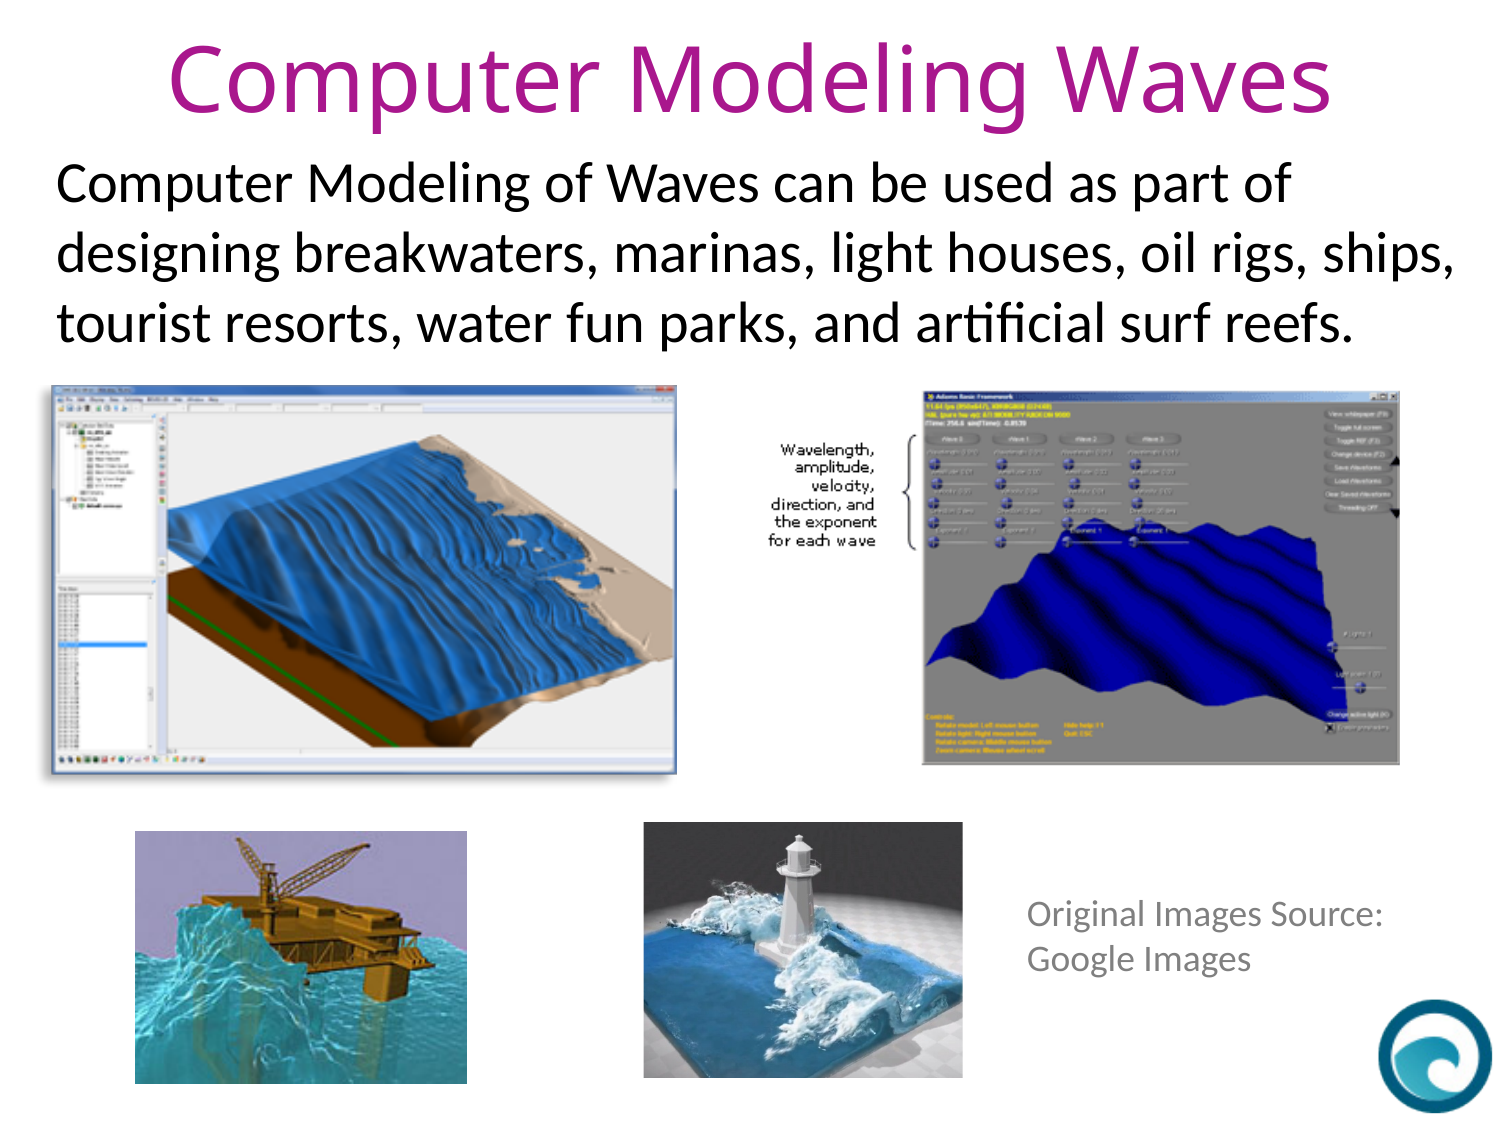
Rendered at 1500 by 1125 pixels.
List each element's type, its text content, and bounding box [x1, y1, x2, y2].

text_box Computer Modeling of Waves can be used as part of designing breakwaters, marinas, light houses, oil rigs, ships, tourist resorts, water fun parks, and artificial surf reefs. [41, 137, 1495, 362]
picture [1333, 963, 1500, 1125]
picture [761, 385, 1400, 770]
text_box Original Images Source: Google Images [1012, 881, 1409, 987]
title Computer Modeling Waves [124, 0, 1400, 137]
picture [135, 831, 467, 1085]
picture [0, 385, 963, 1078]
